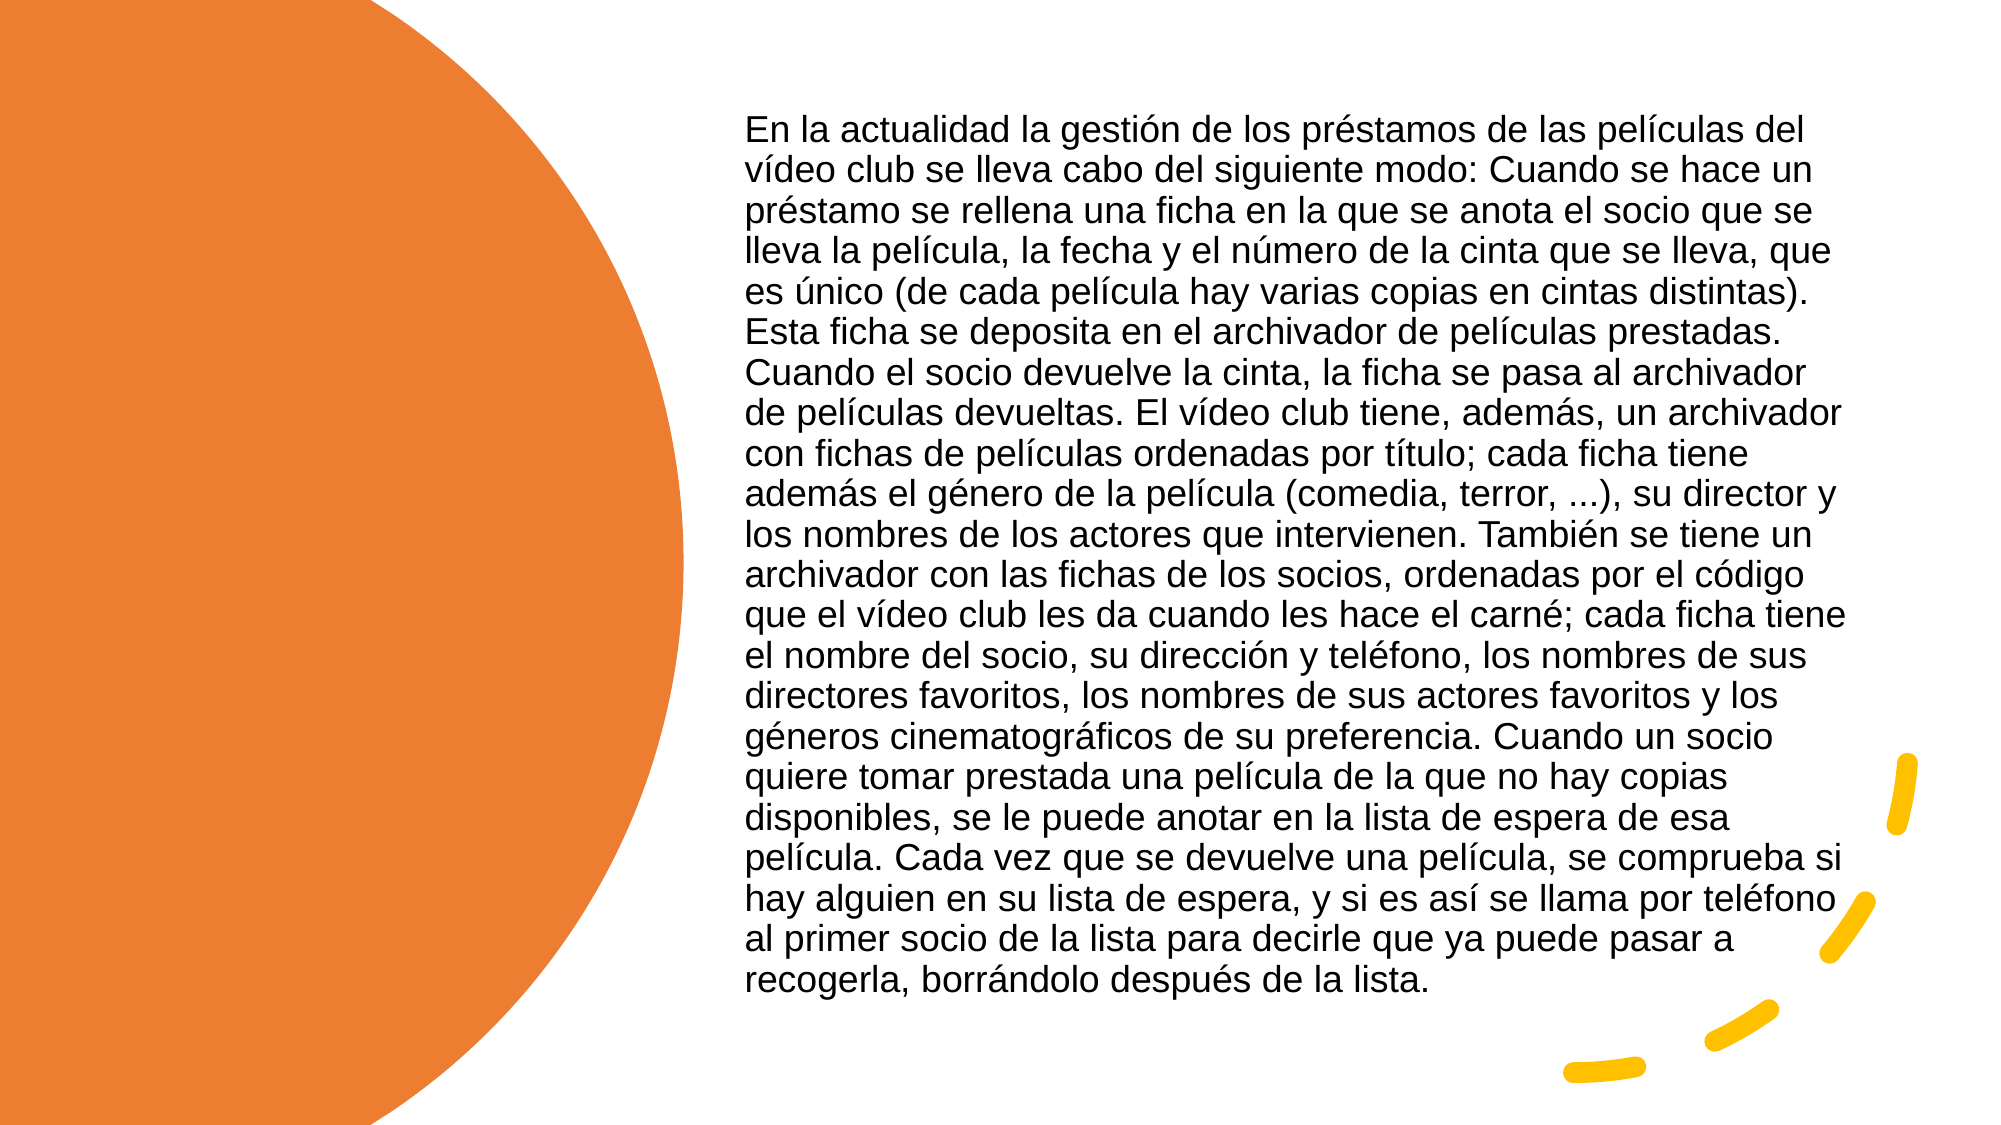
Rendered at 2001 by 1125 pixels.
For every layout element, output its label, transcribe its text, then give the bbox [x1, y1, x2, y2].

list En la actualidad la gestión de los préstamos de las películas del vídeo club se lleva cabo del siguiente modo: Cuando se hace un préstamo se rellena una ficha en la que se anota el socio que se lleva la película, la fecha y el número de la cinta que se lleva, que es único (de cada película hay varias copias en cintas distintas). Esta ficha se deposita en el archivador de películas prestadas. Cuando el socio devuelve la cinta, la ficha se pasa al archivador de películas devueltas. El vídeo club tiene, además, un archivador con fichas de películas ordenadas por título; cada ficha tiene además el género de la película (comedia, terror, ...), su director y los nombres de los actores que intervienen. También se tiene un archivador con las fichas de los socios, ordenadas por el código que el vídeo club les da cuando les hace el carné; cada ficha tiene el nombre del socio, su dirección y teléfono, los nombres de sus directores favoritos, los nombres de sus actores favoritos y los géneros cinematográficos de su preferencia. Cuando un socio quiere tomar prestada una película de la que no hay copias disponibles, se le puede anotar en la lista de espera de esa película. Cada vez que se devuelve una película, se comprueba si hay alguien en su lista de espera, y si es así se llama por teléfono al primer socio de la lista para decirle que ya puede pasar a recogerla, borrándolo después de la lista. [729, 97, 1863, 1014]
text_box [1863, 737, 1909, 907]
text_box [374, 0, 2000, 1125]
text_box [1572, 1014, 1764, 1074]
text_box [0, 0, 685, 1125]
